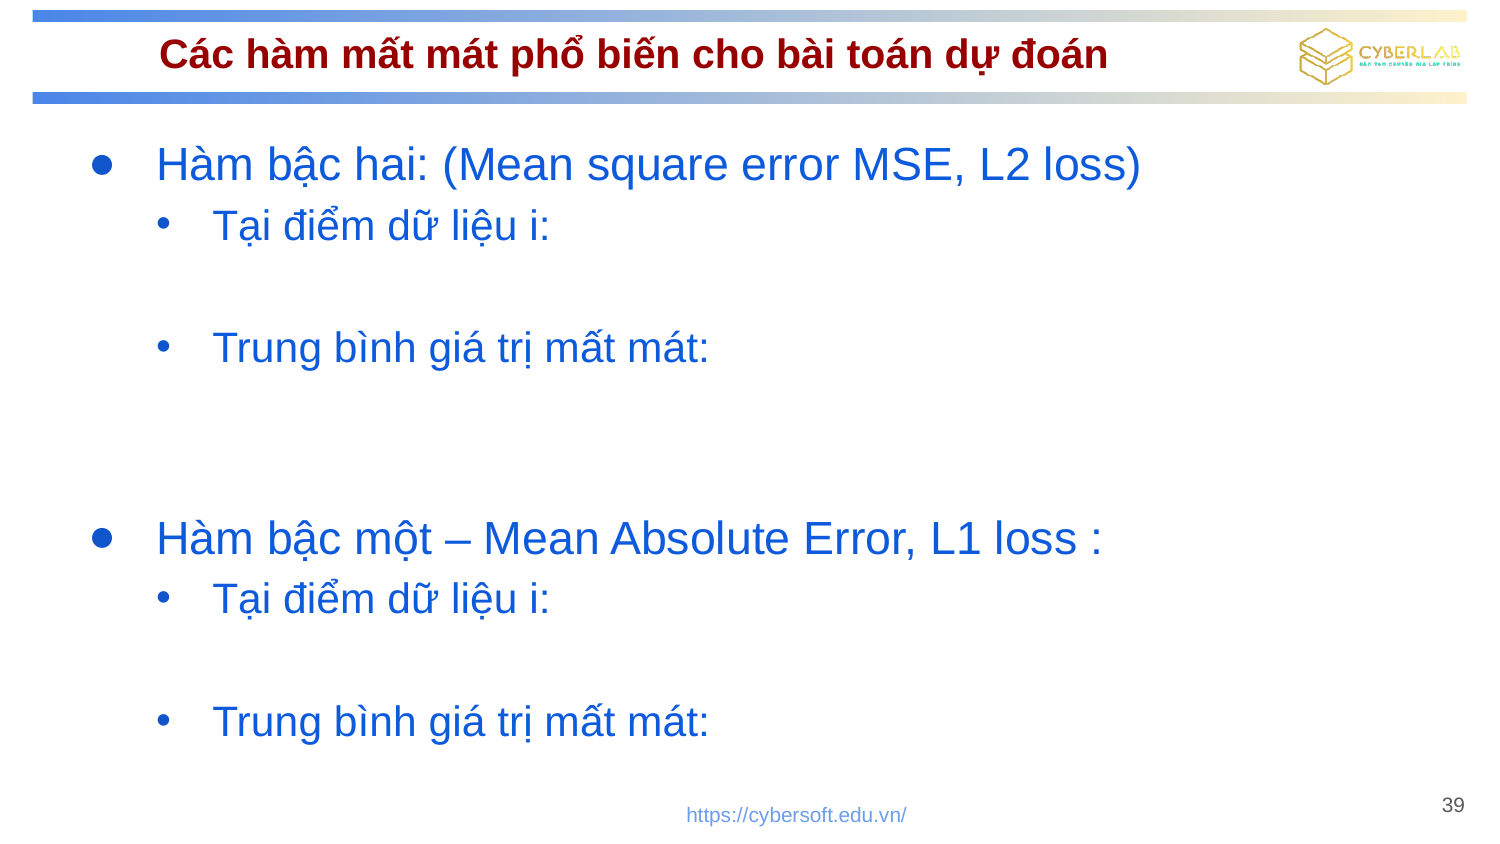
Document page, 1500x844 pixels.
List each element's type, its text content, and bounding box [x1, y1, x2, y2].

slide_number 39 [1389, 782, 1480, 830]
picture [1449, 28, 1468, 85]
title Các hàm mất mát phổ biến cho bài toán dự đoán [144, 12, 1449, 93]
